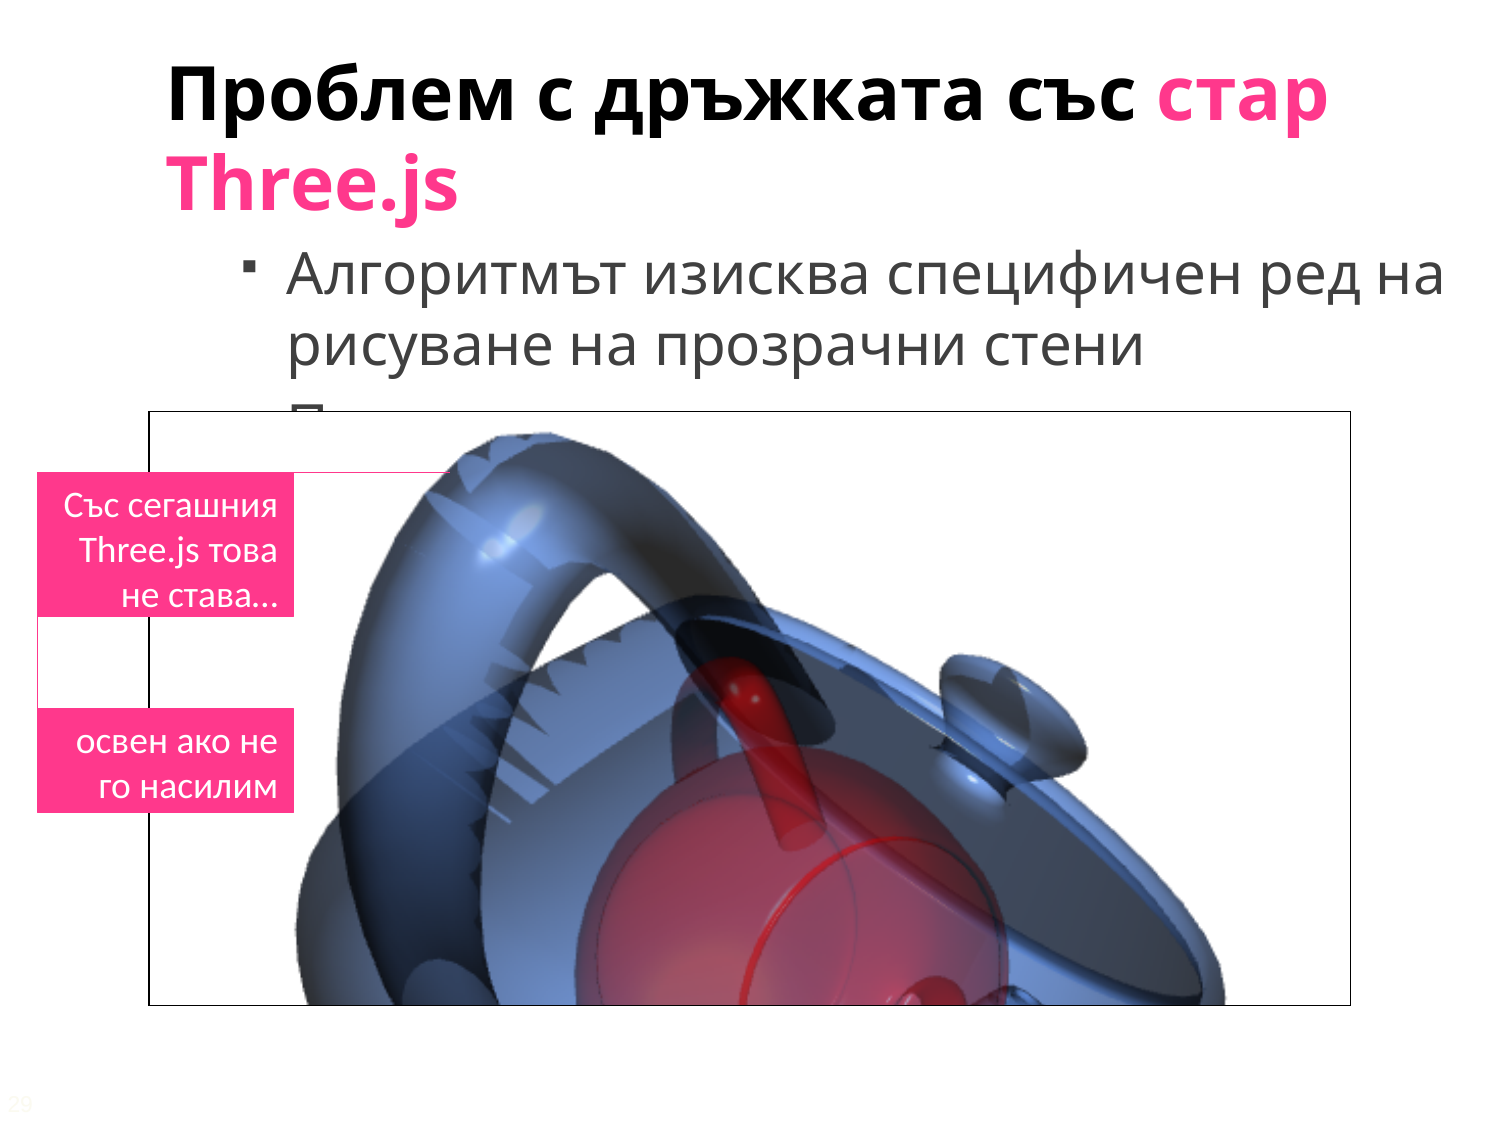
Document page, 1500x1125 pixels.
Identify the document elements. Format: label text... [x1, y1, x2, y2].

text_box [37, 471, 294, 813]
list Проблем с дръжката със стар Three.js Алгоритмът изисква специфичен ред на рисуване на прозрачни стени Пренареждането е скъпо [150, 37, 1488, 1113]
picture [149, 412, 1351, 1005]
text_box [294, 471, 451, 617]
